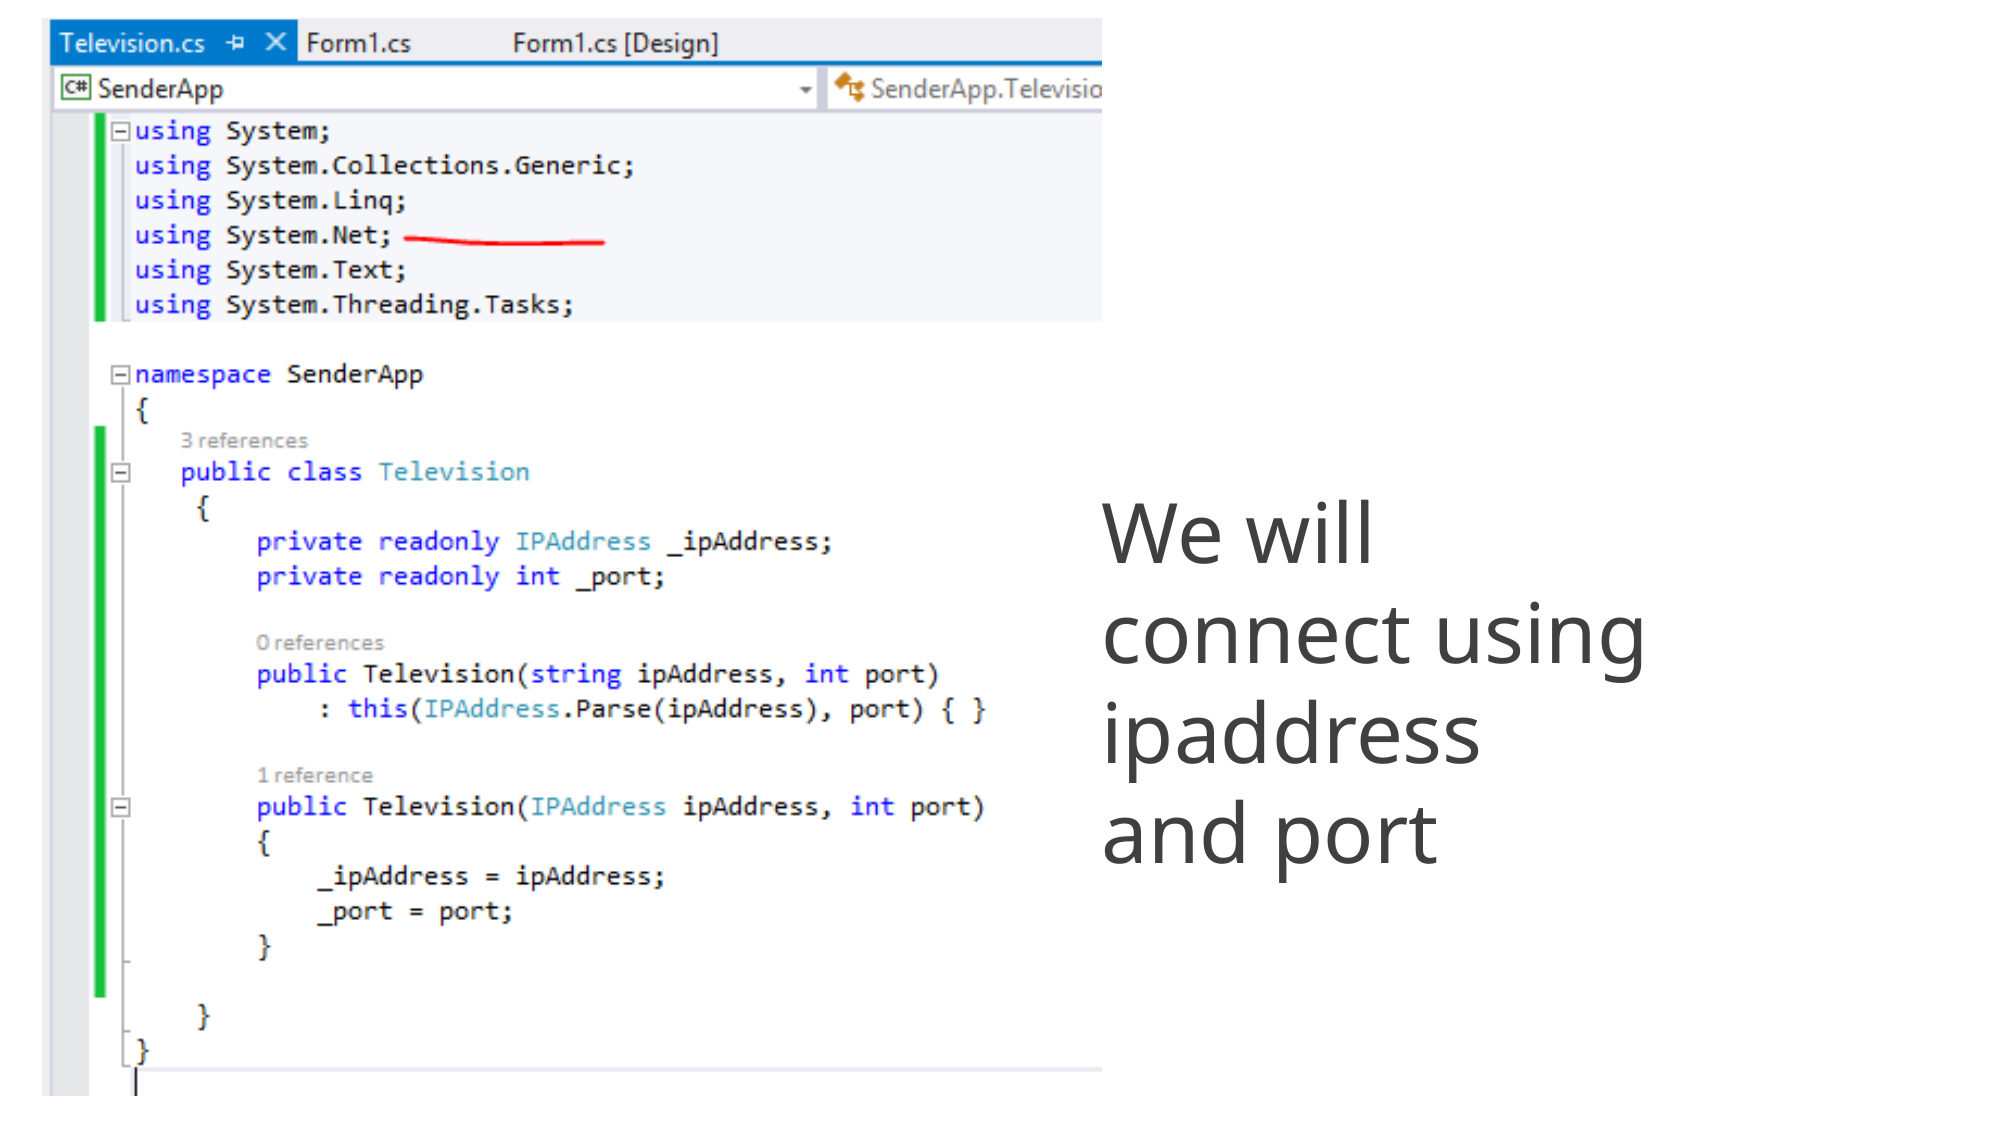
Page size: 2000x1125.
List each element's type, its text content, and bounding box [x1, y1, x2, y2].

picture [41, 18, 1102, 1096]
text_box We will connect using ipaddress and port [1105, 479, 1653, 880]
